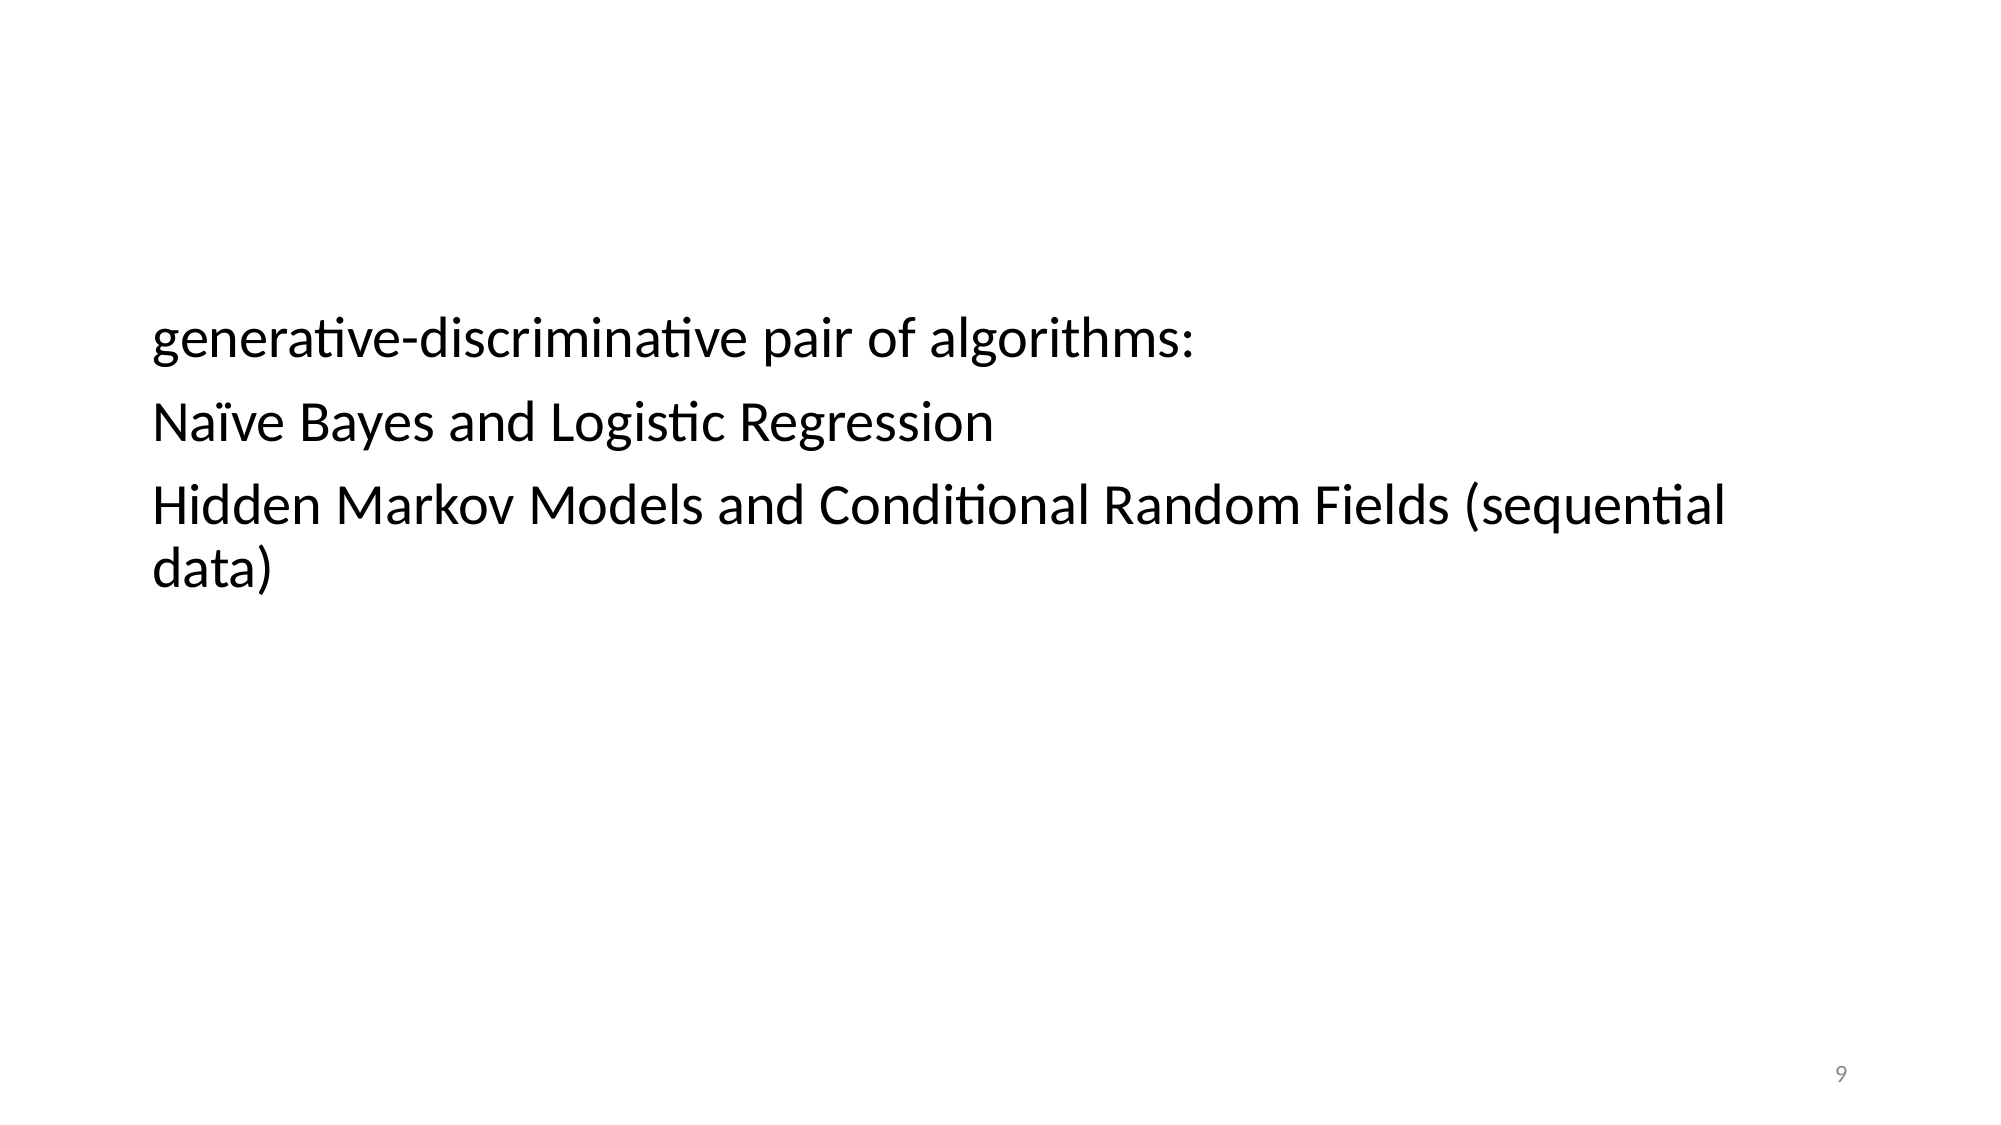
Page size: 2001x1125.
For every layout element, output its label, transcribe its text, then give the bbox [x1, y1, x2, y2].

slide_number 9 [1412, 1042, 1863, 1103]
list generative-discriminative pair of algorithms: Naïve Bayes and Logistic Regression Hidden Markov Models and Conditional Random Fields (sequential data) [137, 299, 1863, 1014]
